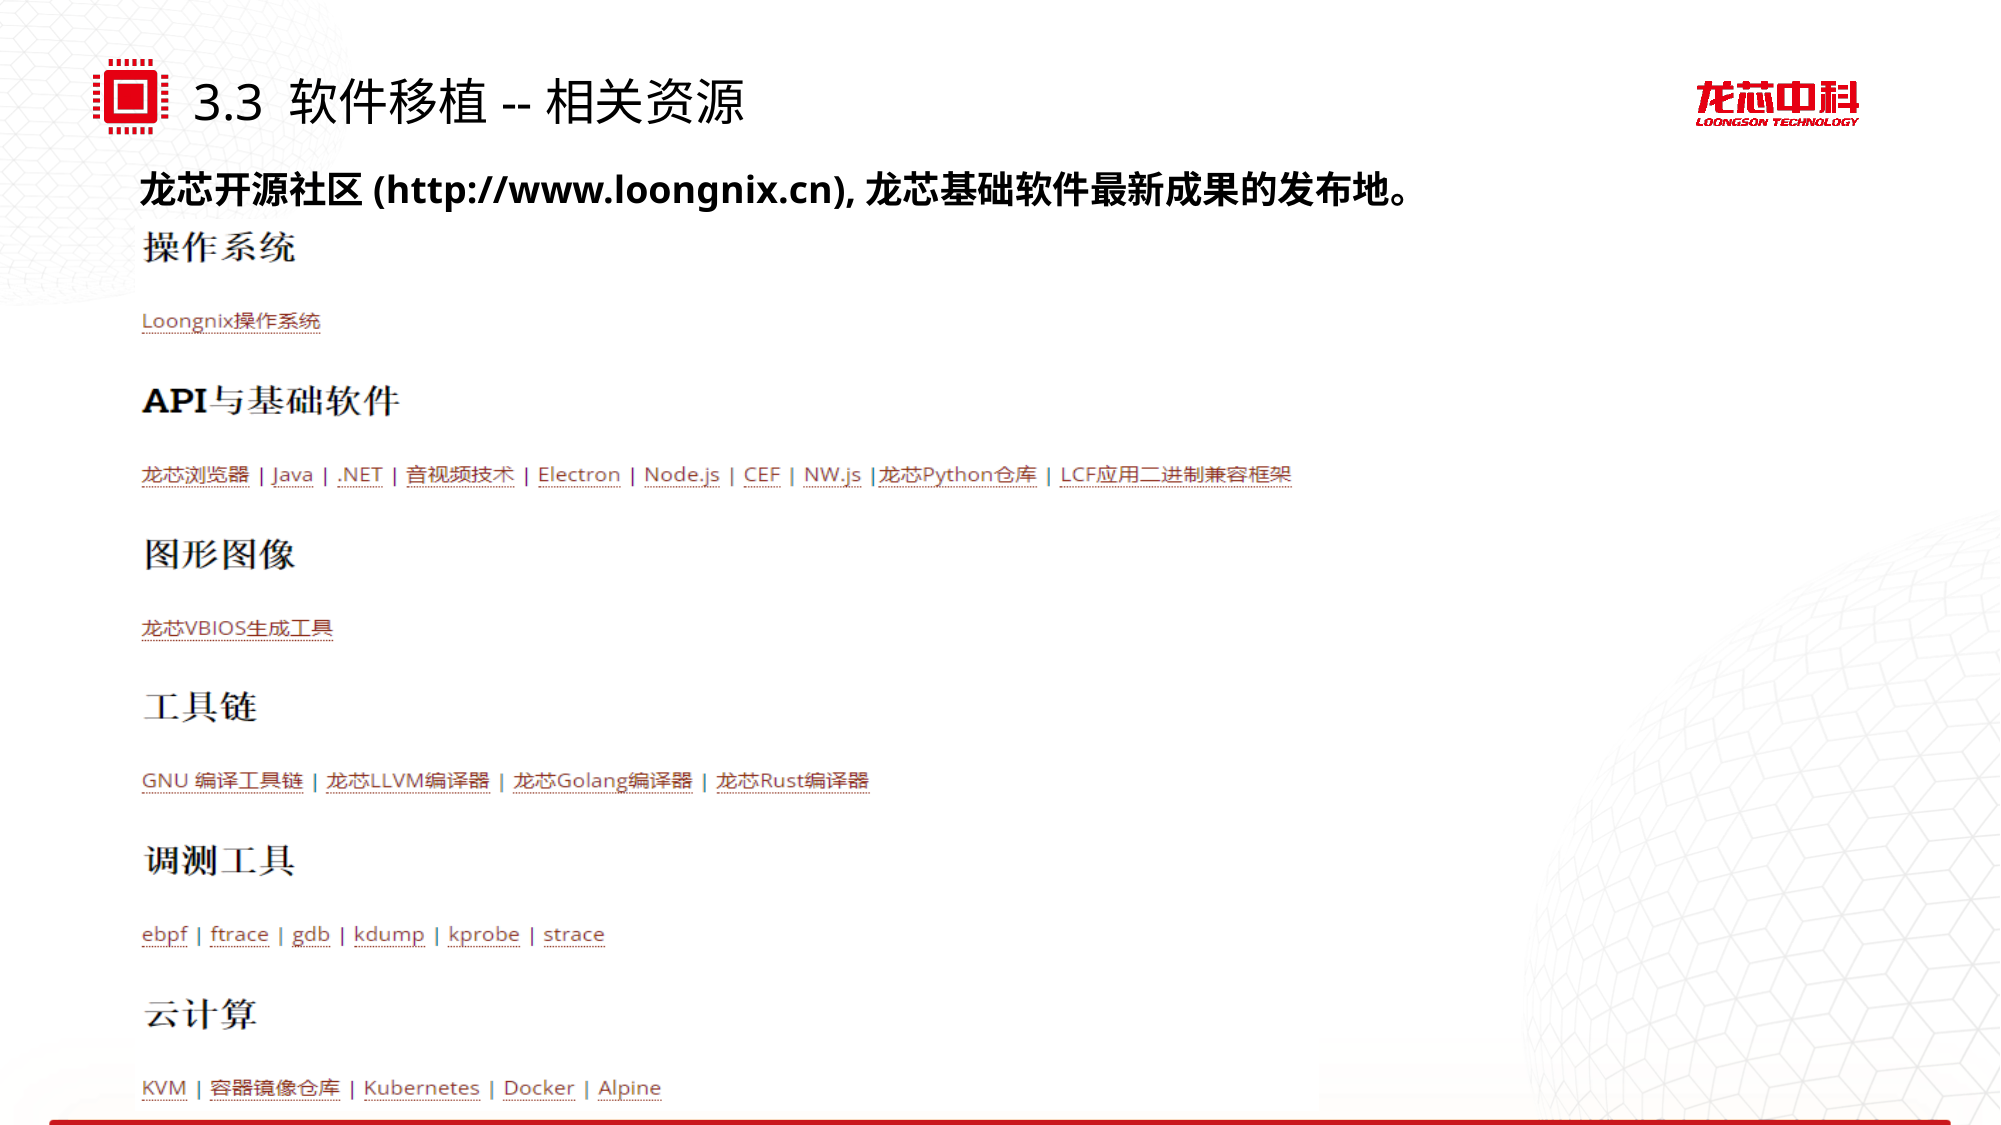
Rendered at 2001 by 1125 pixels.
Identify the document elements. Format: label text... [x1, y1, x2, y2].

text_box 龙芯开源社区(http://www.loongnix.cn),龙芯基础软件最新成果的发布地。 [124, 159, 1443, 219]
picture [0, 0, 2000, 1125]
text_box 3.3 软件移植--相关资源 [178, 41, 1714, 160]
